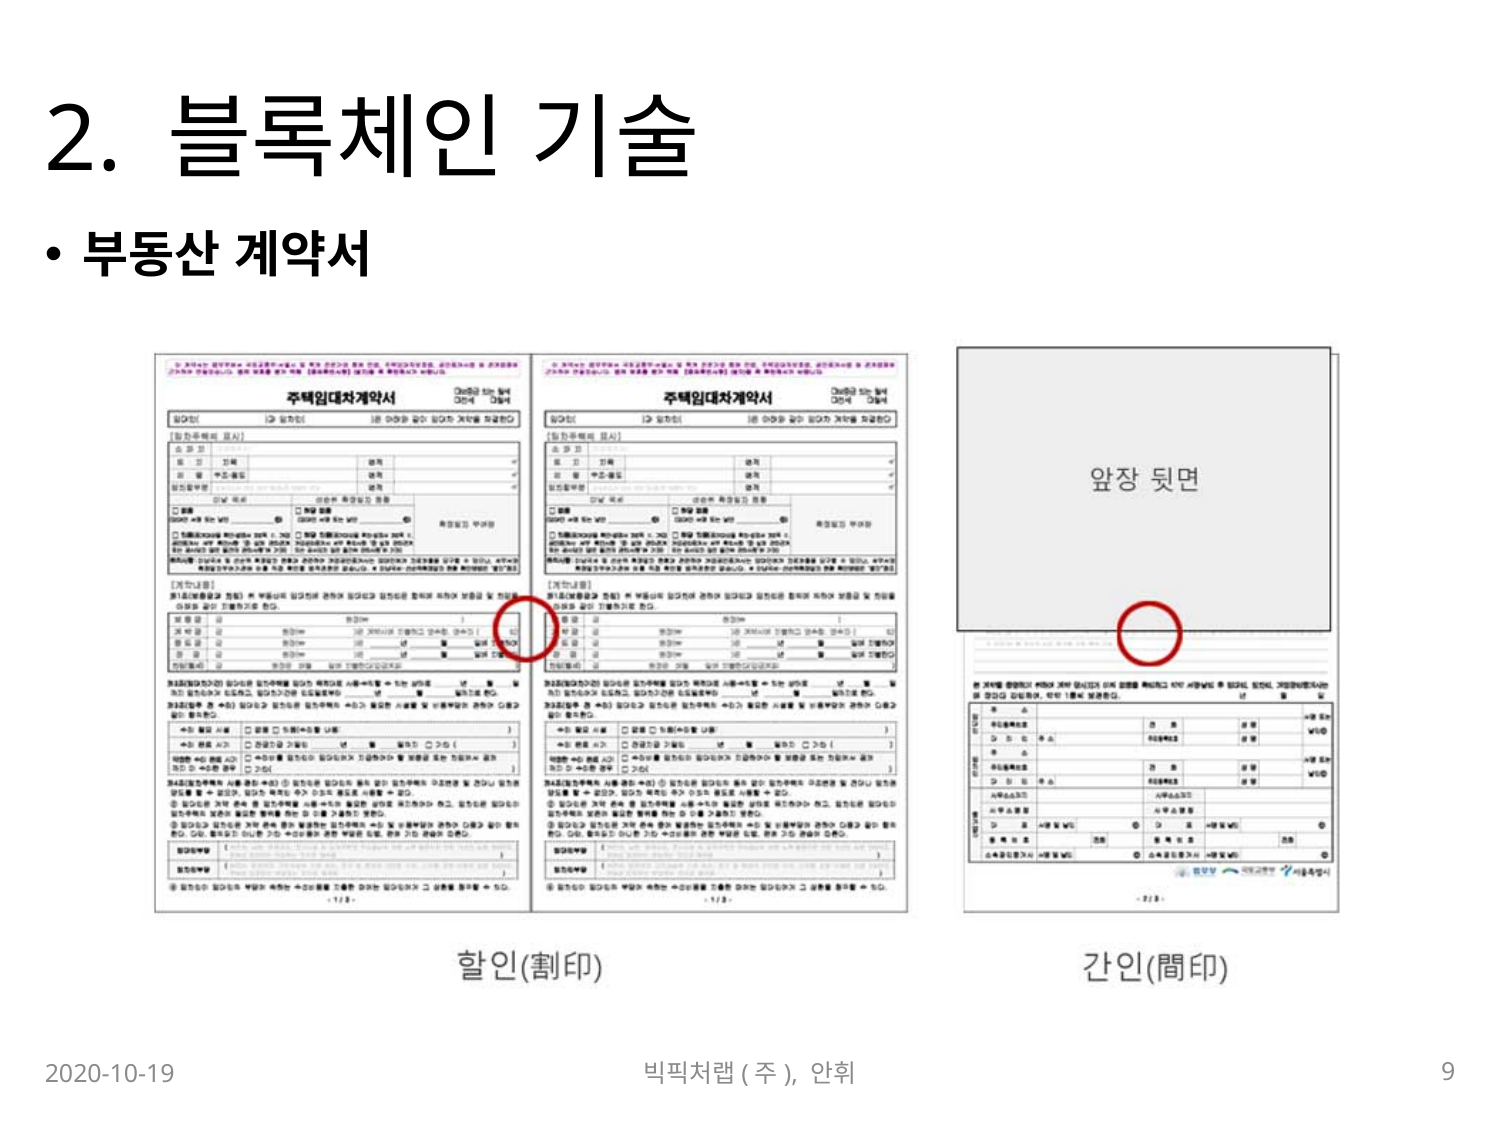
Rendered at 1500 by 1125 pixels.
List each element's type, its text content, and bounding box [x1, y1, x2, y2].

list 부동산 계약서 [29, 221, 1471, 1018]
footer 빅픽처랩(주), 안휘 [387, 1042, 1113, 1103]
picture [109, 294, 1391, 1030]
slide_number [29, 1042, 368, 1103]
title 2. 블록체인 기술 [29, 22, 1471, 198]
slide_number 9 [1132, 1042, 1471, 1103]
